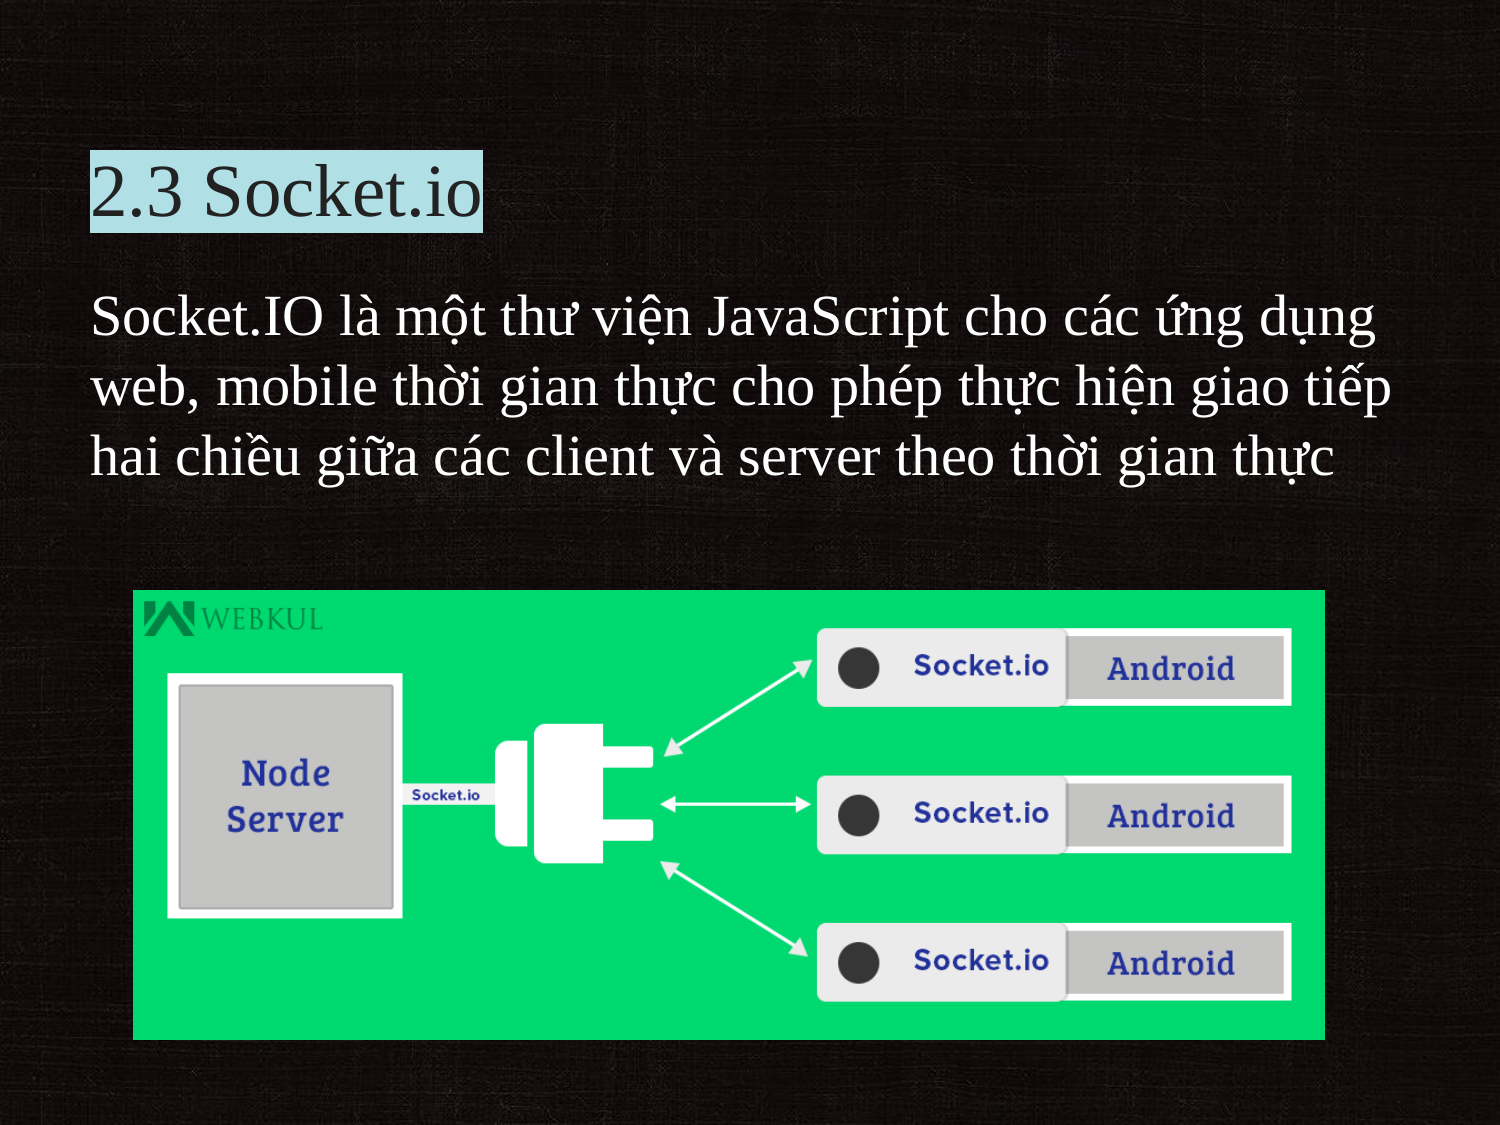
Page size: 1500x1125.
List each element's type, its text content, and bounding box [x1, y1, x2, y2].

list Socket.IO là một thư viện JavaScript cho các ứng dụng web, mobile thời gian thực cho phép thực hiện giao tiếp hai chiều giữa các client và server theo thời gian thực [75, 262, 1425, 1078]
title 2.3 Socket.io [75, 113, 1425, 233]
picture [0, 0, 1500, 1125]
